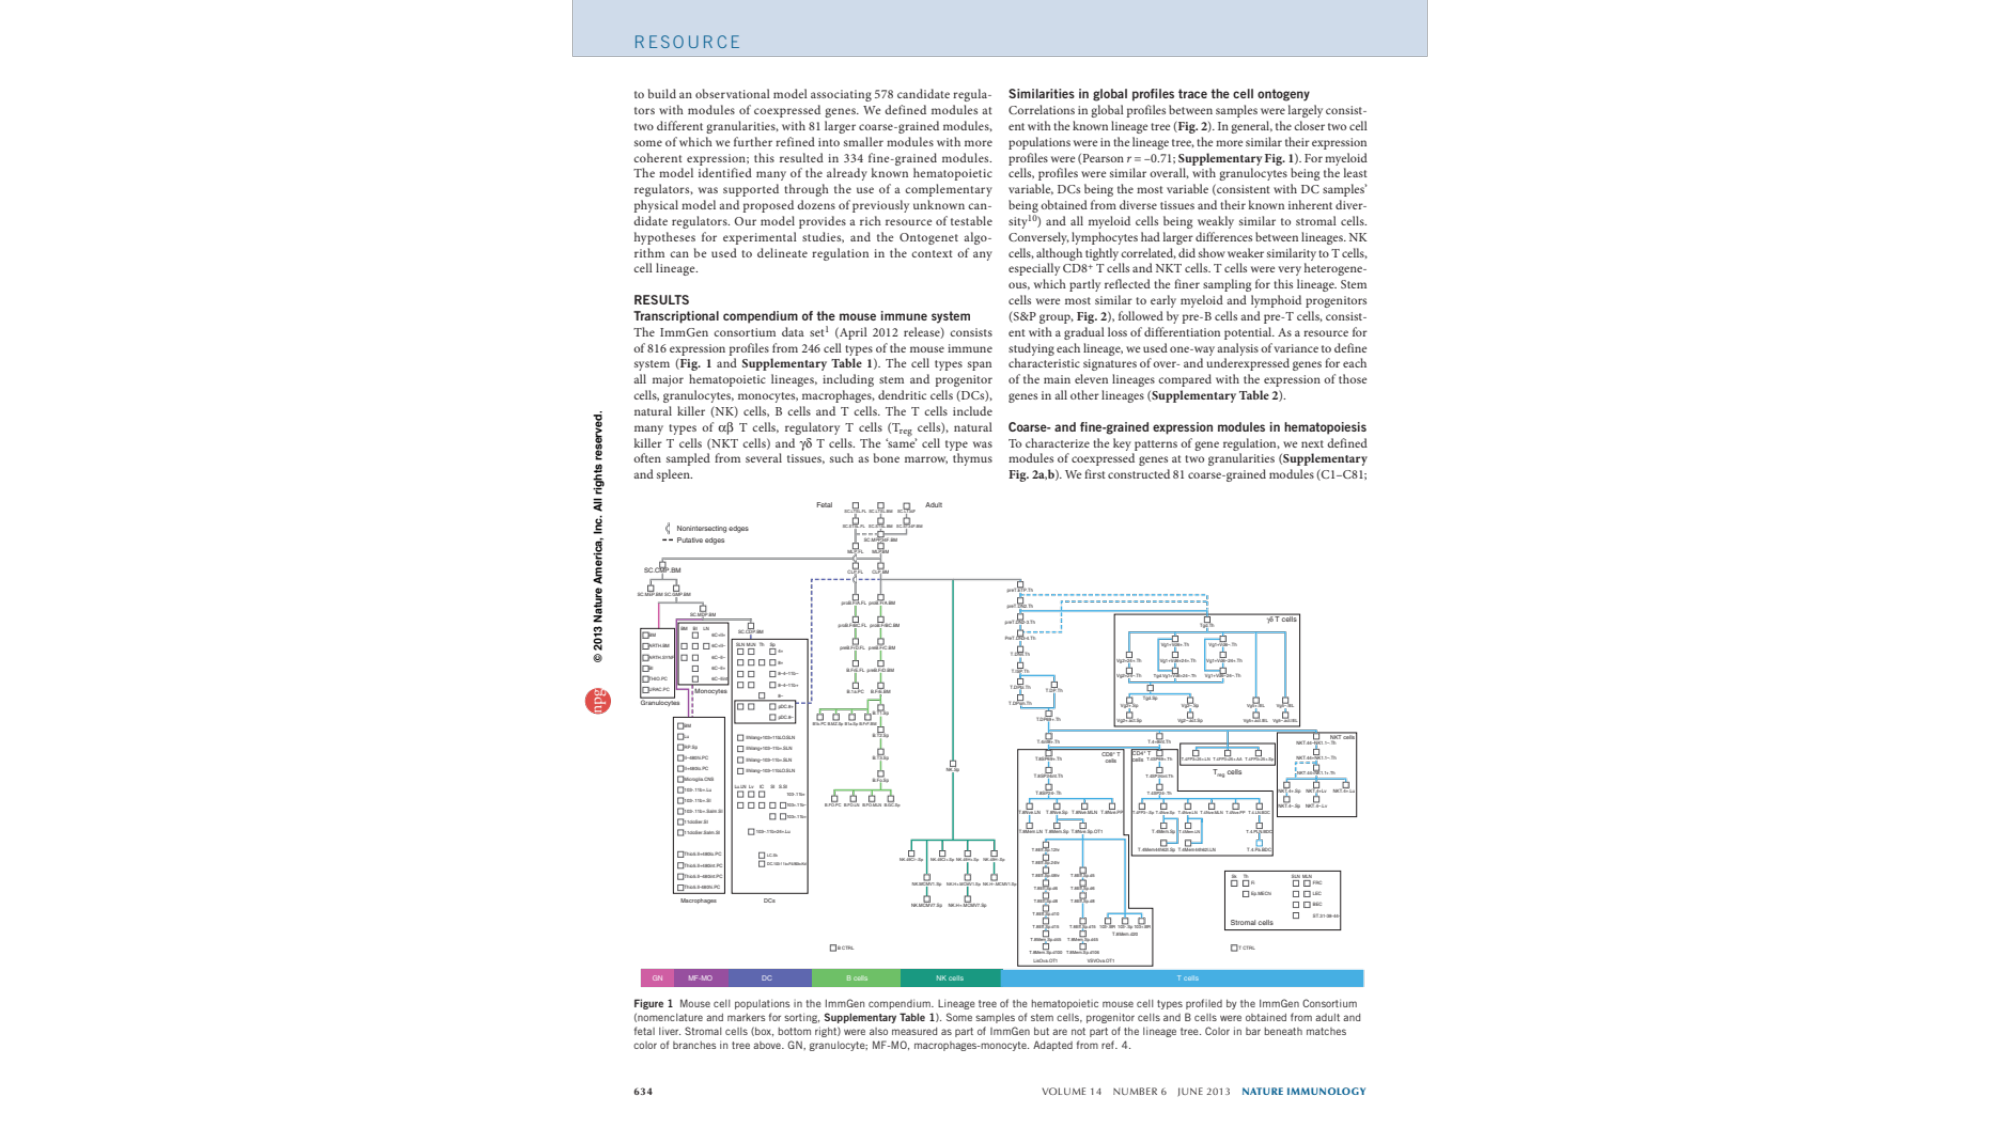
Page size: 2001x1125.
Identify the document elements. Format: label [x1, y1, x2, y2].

picture [564, 0, 1434, 1125]
